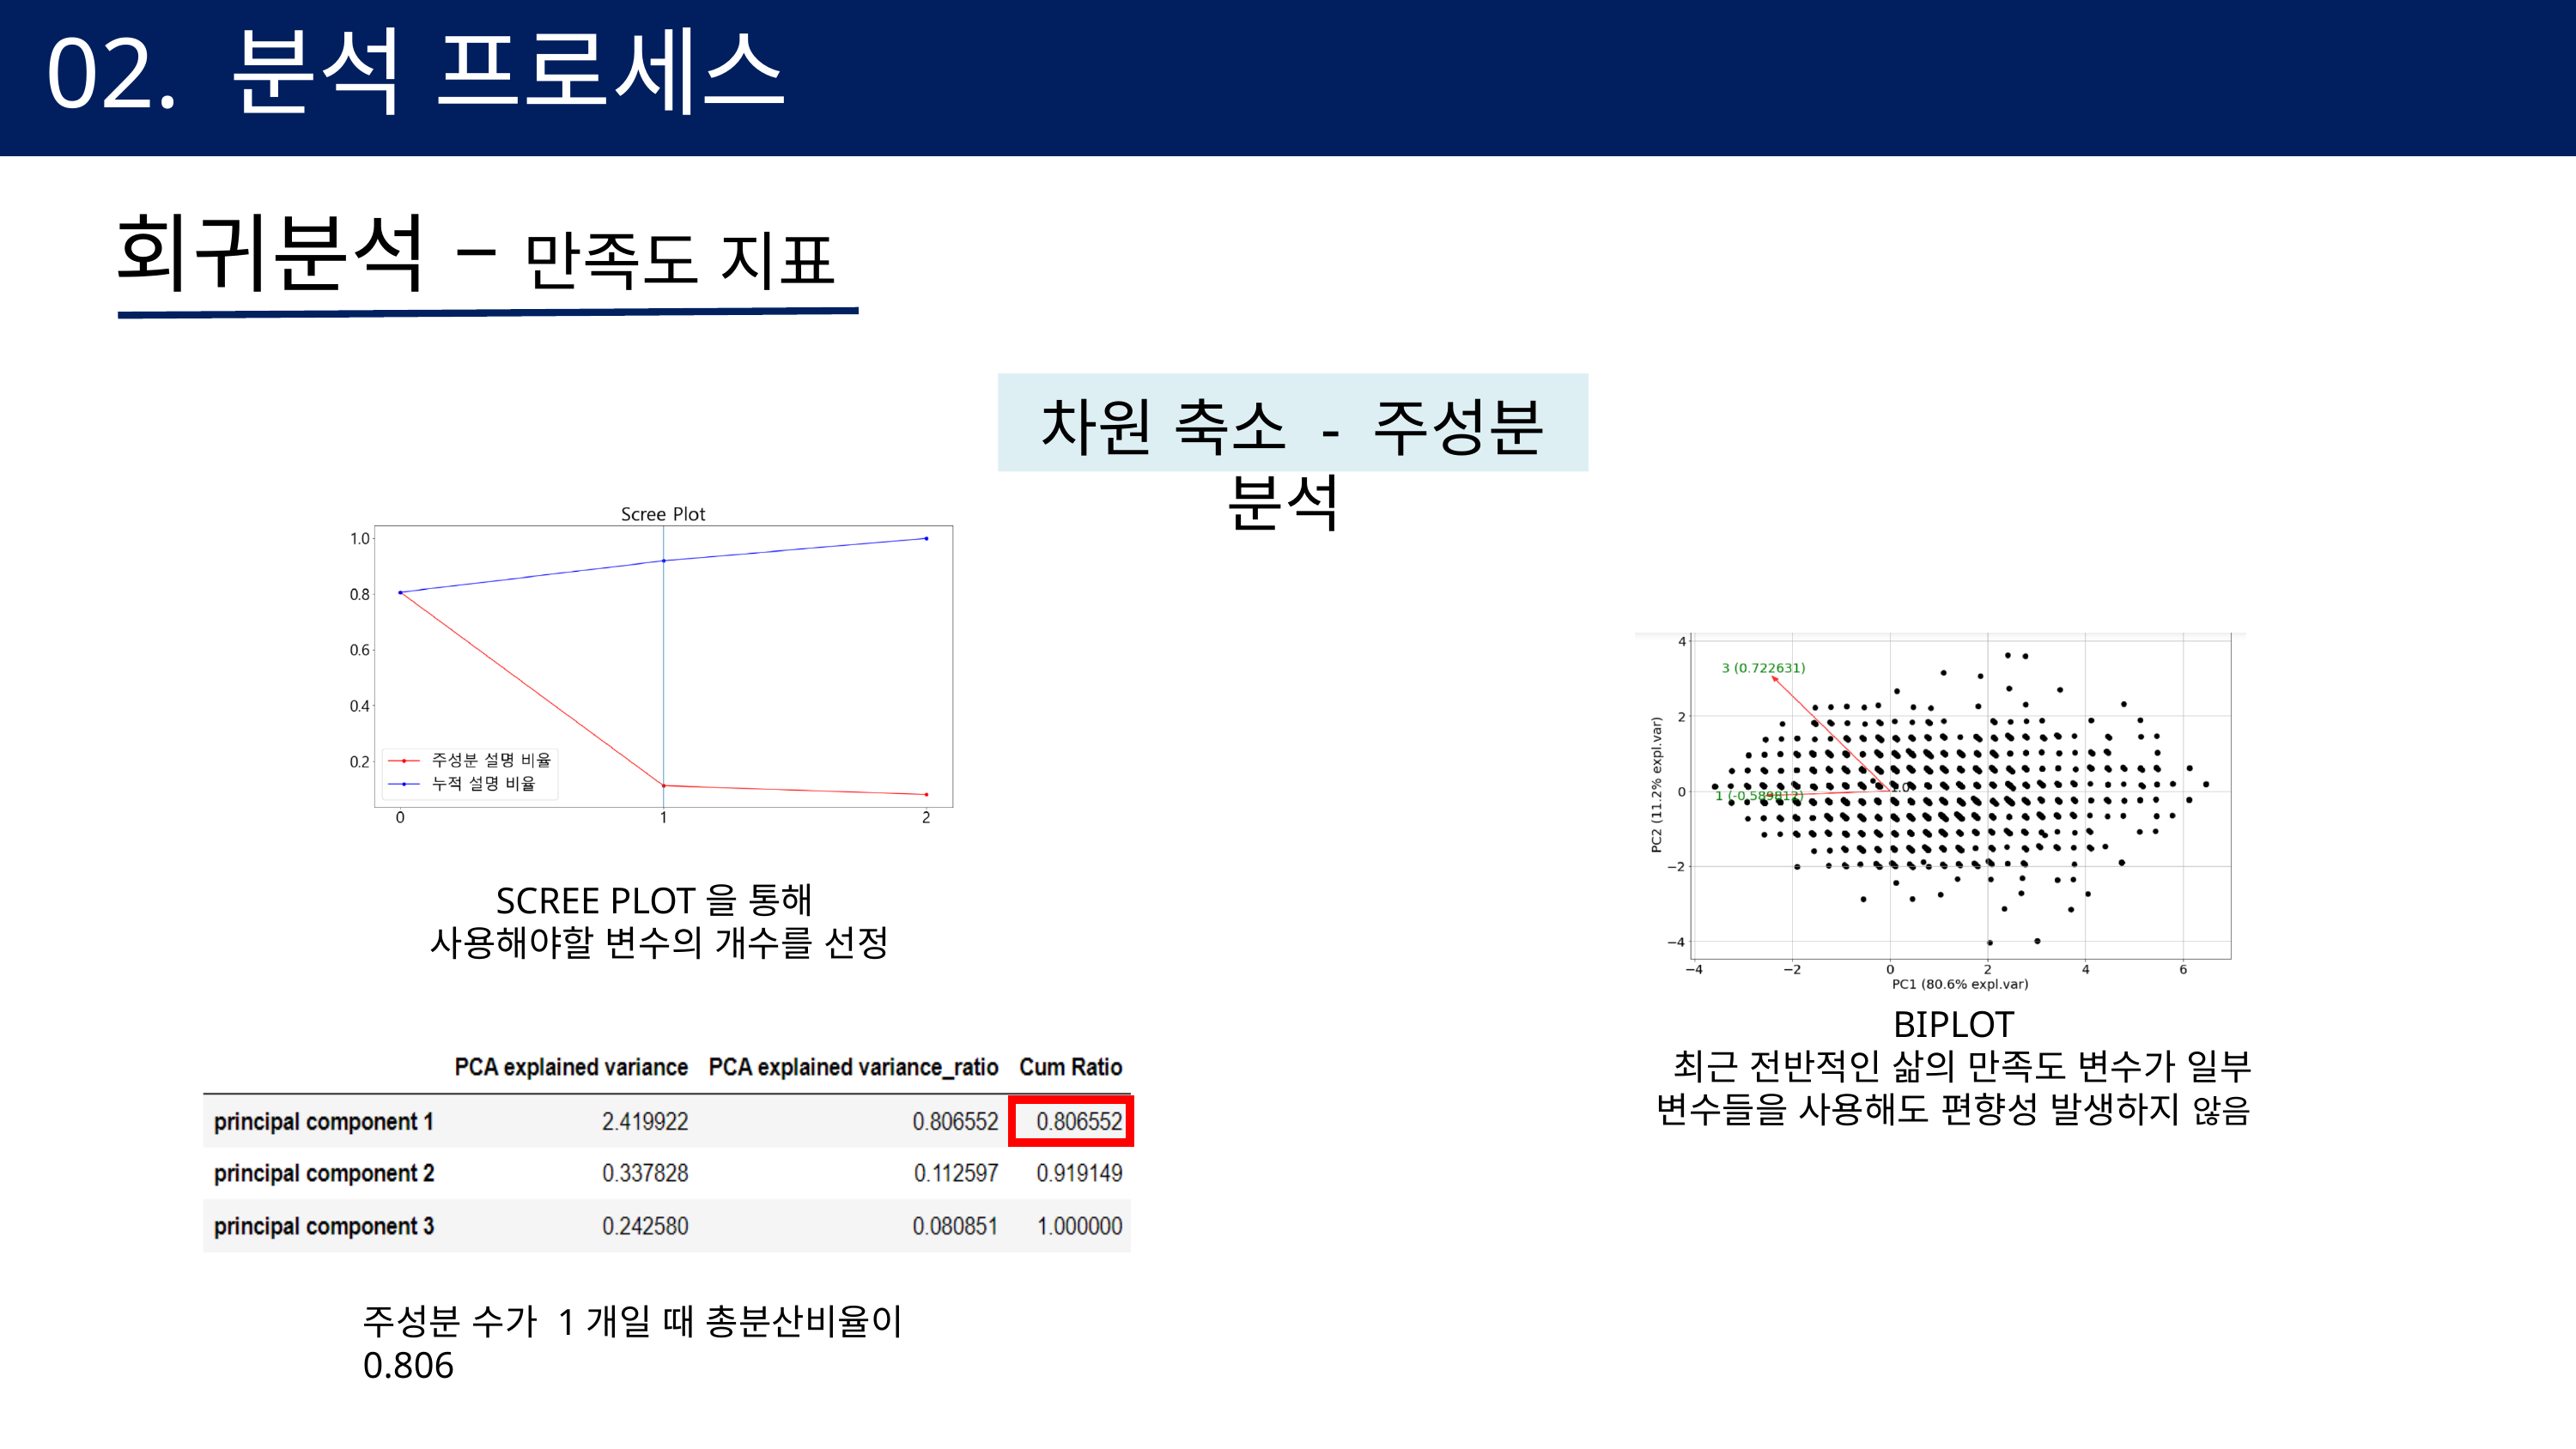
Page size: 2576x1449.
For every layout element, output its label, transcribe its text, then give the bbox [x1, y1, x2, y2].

text_box SCREE PLOT을 통해 사용해야할 변수의 개수를 선정 [139, 871, 1181, 970]
picture [1635, 633, 2246, 997]
text_box [997, 373, 1589, 382]
text_box BIPLOT 최근 전반적인 삶의 만족도 변수가 일부 변수들을 사용해도 편향성 발생하지 않음 [1639, 995, 2269, 1137]
text_box 주성분 수가 1개일 때 총분산비율이 0.806 [349, 1293, 979, 1392]
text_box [0, 0, 2576, 156]
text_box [118, 310, 859, 316]
picture [347, 499, 957, 826]
text_box 차원 축소 - 주성분 분석 [976, 382, 1610, 546]
picture [190, 1024, 1131, 1252]
text_box 회귀분석 – 만족도 지표 [100, 193, 1857, 310]
